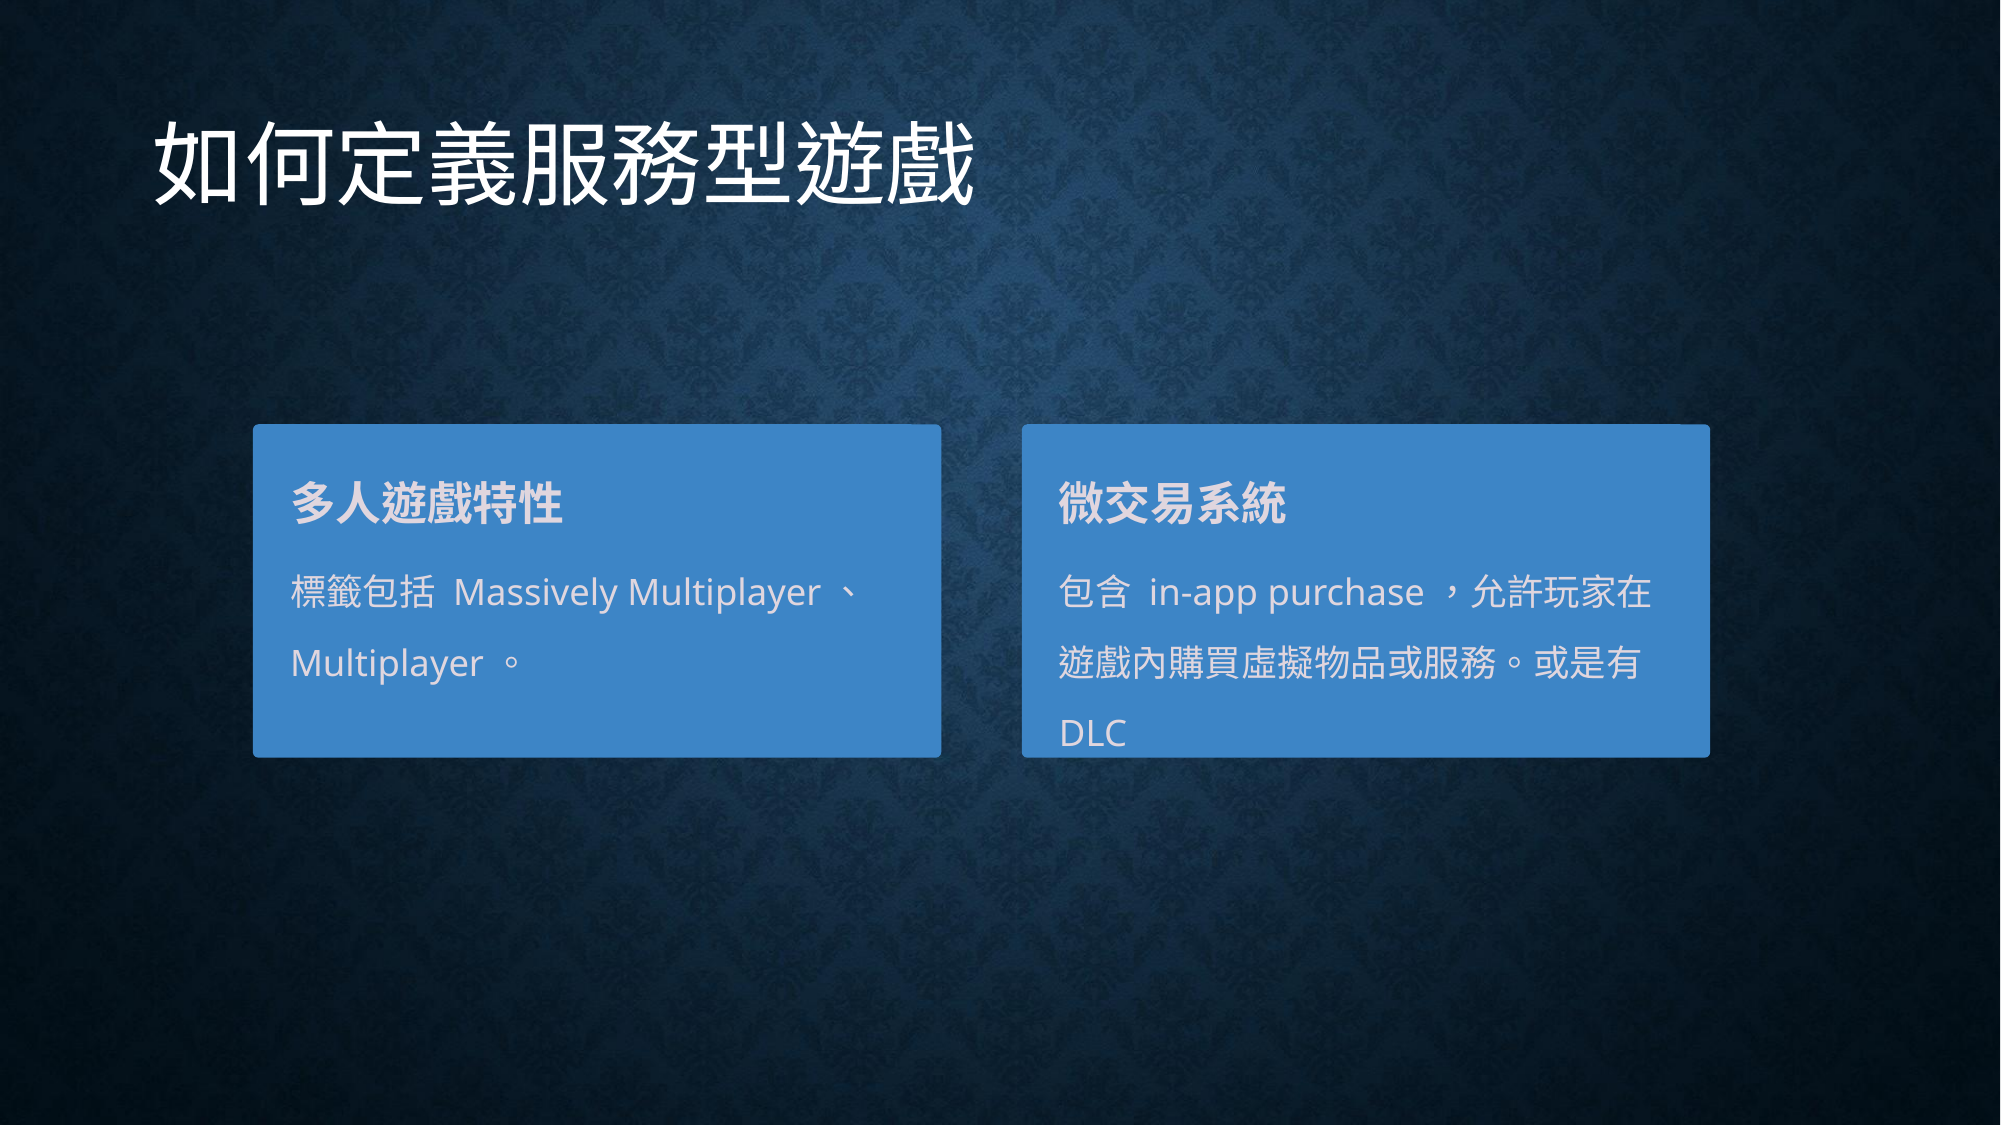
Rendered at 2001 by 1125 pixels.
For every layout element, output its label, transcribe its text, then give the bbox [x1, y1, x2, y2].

title 如何定義服務型遊戲 [137, 59, 1863, 278]
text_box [1021, 423, 1711, 758]
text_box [252, 423, 942, 758]
picture [0, 0, 2001, 1125]
